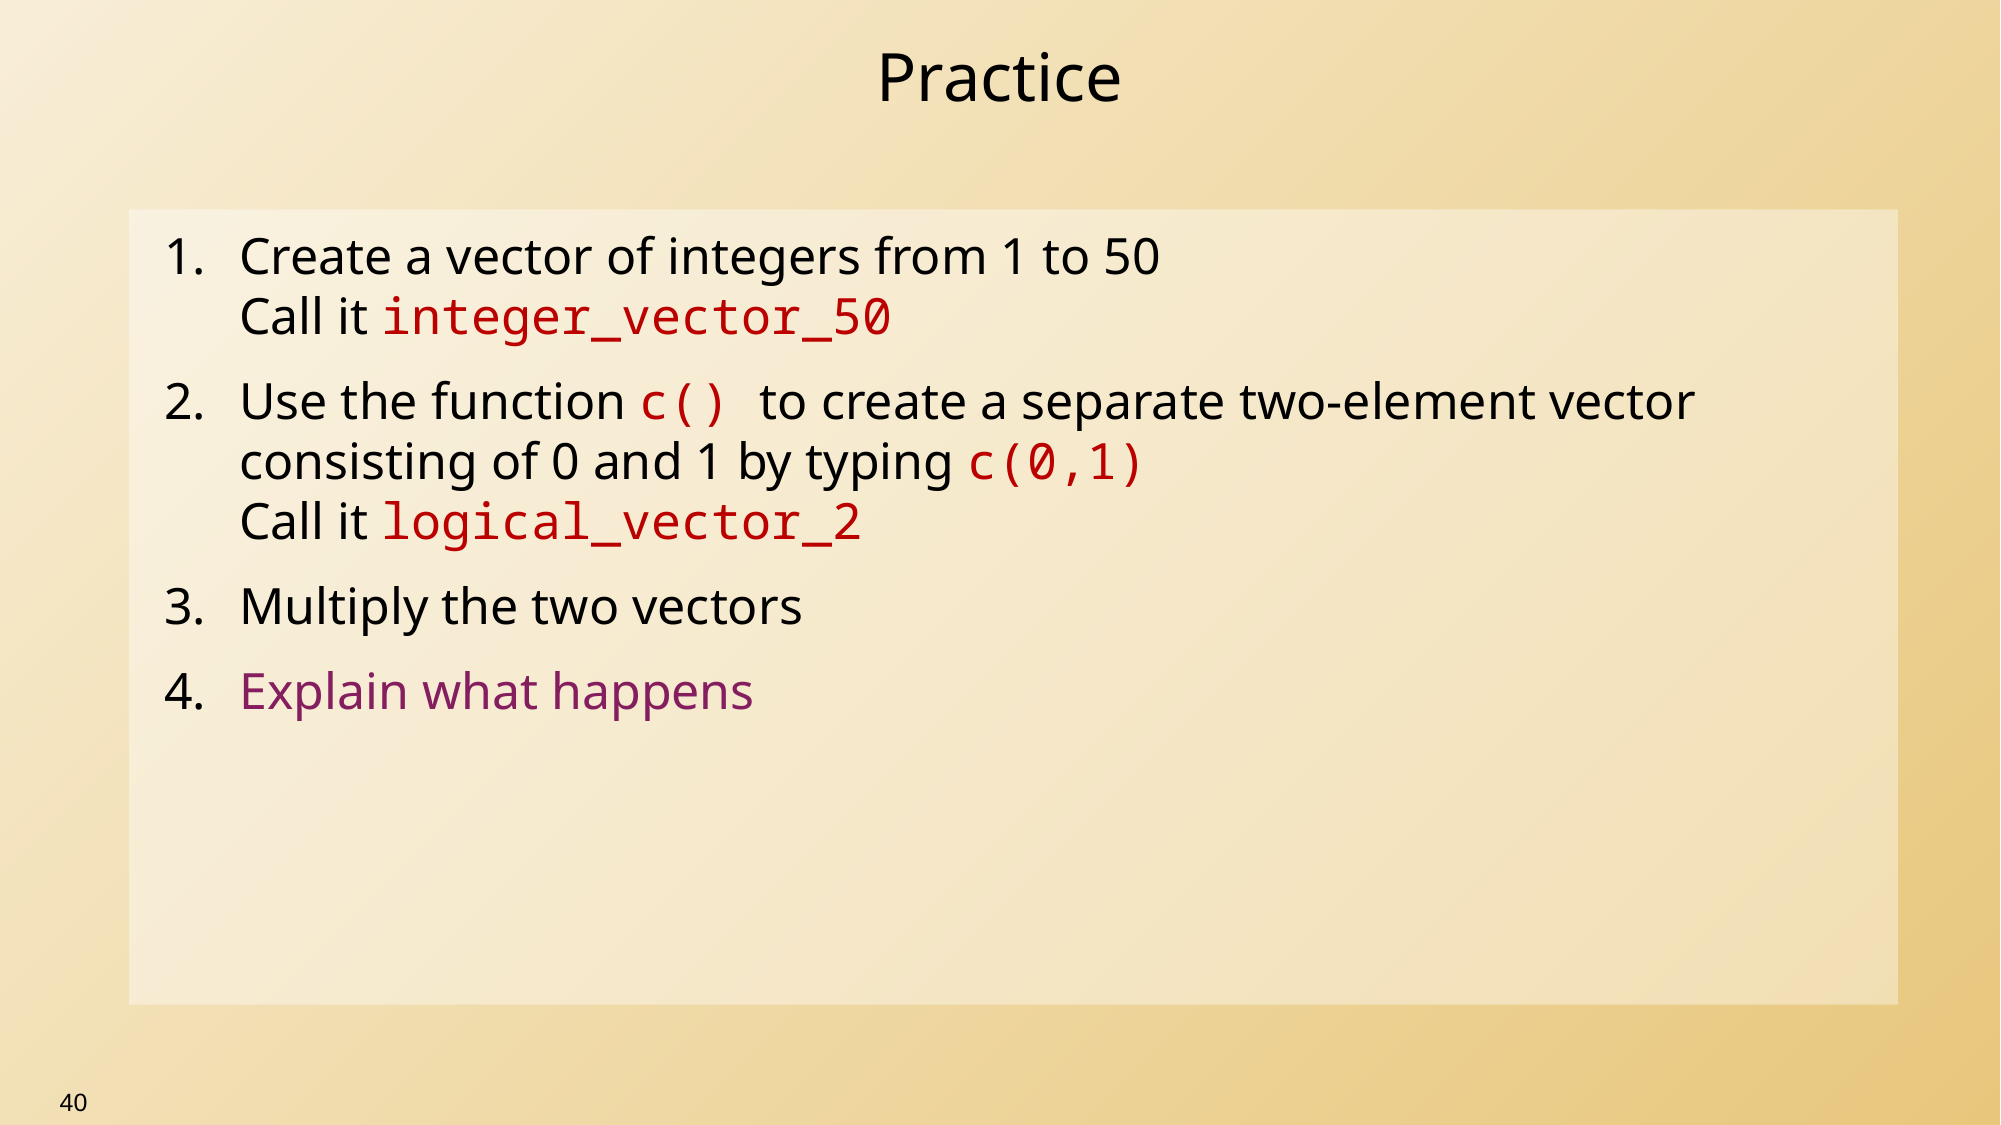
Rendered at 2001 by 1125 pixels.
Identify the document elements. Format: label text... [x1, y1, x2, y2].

list Create a vector of integers from 1 to 50 Call it integer_vector_50 Use the function c() to create a separate two-element vector consisting of 0 and 1 by typing c(0,1) Call it logical_vector_2 Multiply the two vectors Explain what happens [129, 209, 1898, 1005]
title Practice [150, 0, 1850, 150]
